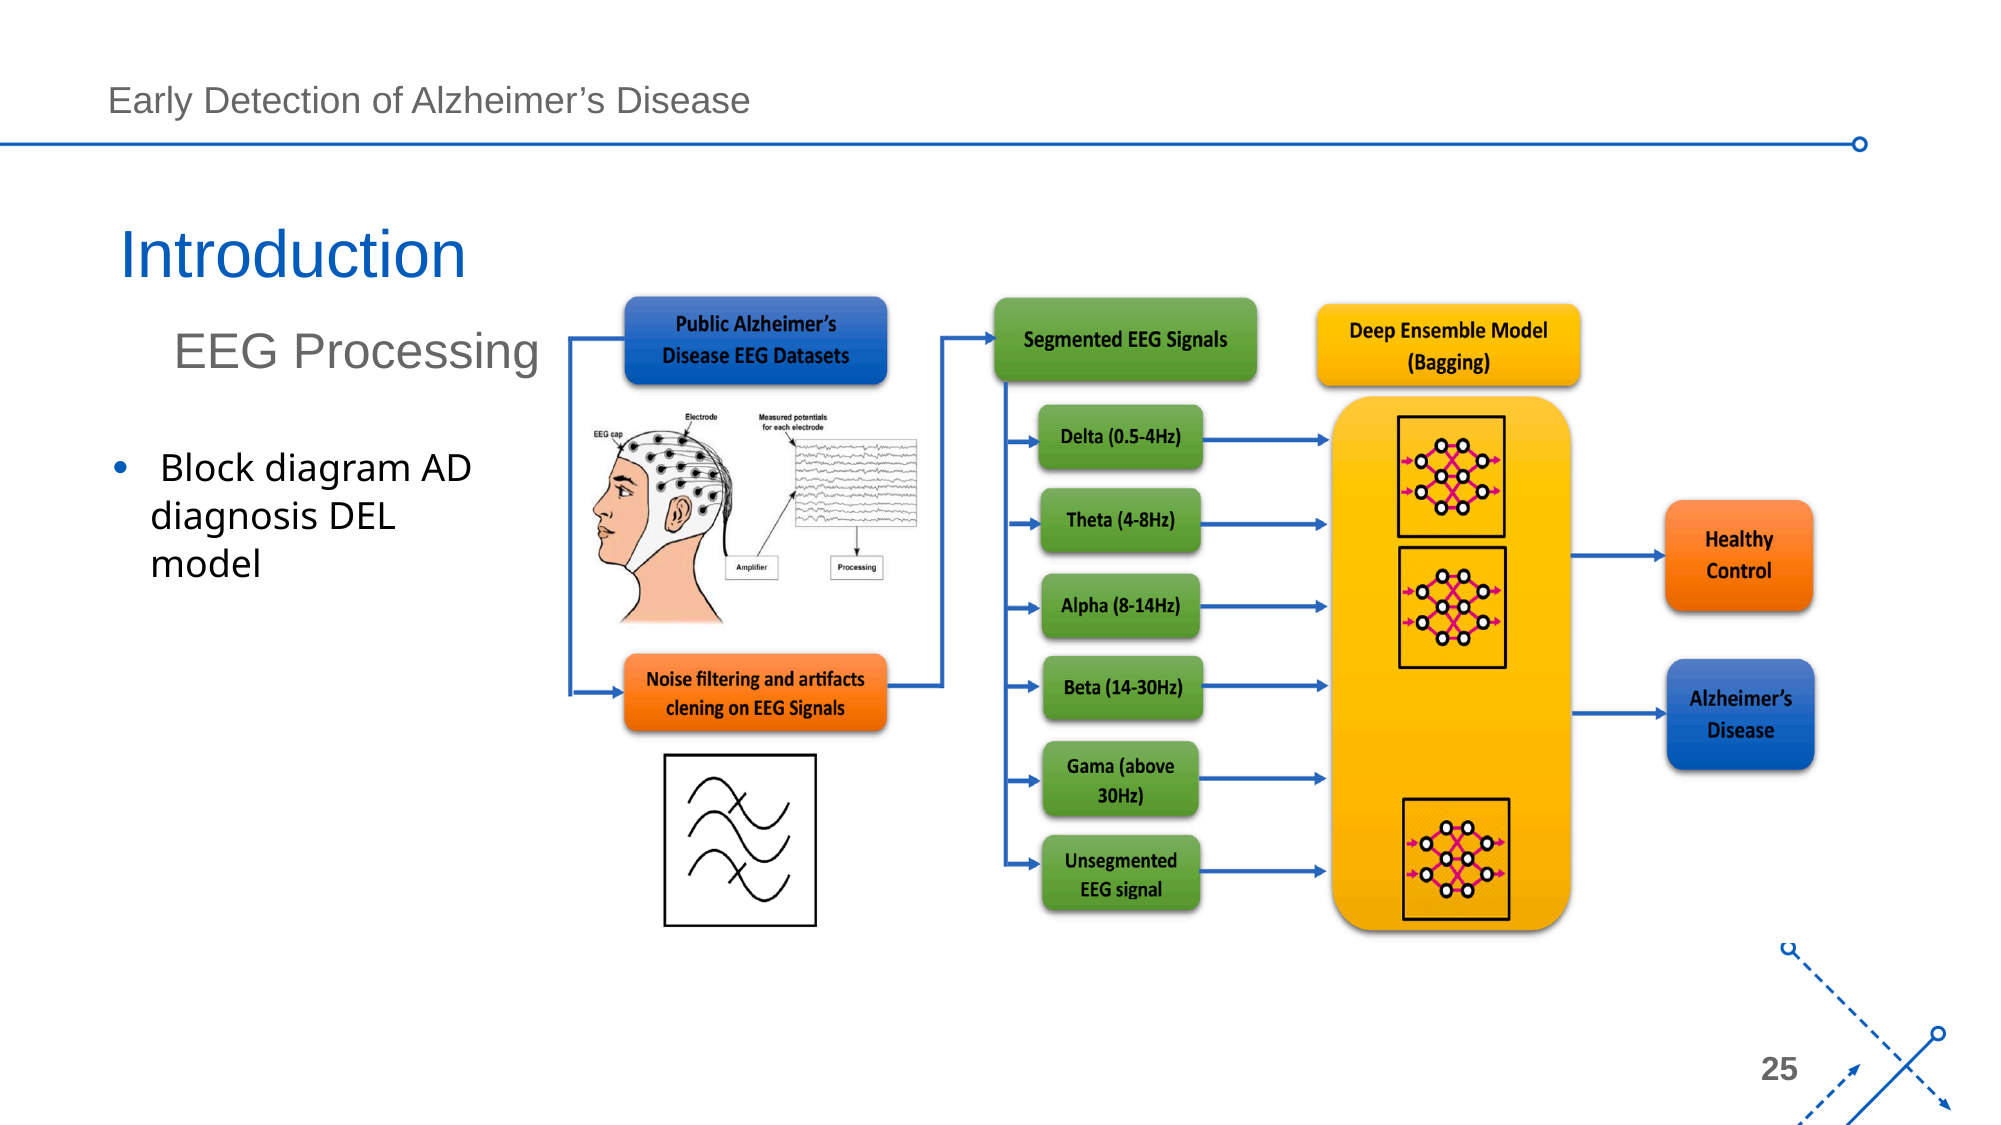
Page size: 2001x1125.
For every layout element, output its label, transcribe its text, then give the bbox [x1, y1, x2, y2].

text_box EEG Processing [158, 317, 567, 387]
list Block diagram AD diagnosis DEL model [97, 433, 516, 1013]
title Introduction [104, 211, 1665, 299]
picture [0, 0, 2001, 1125]
